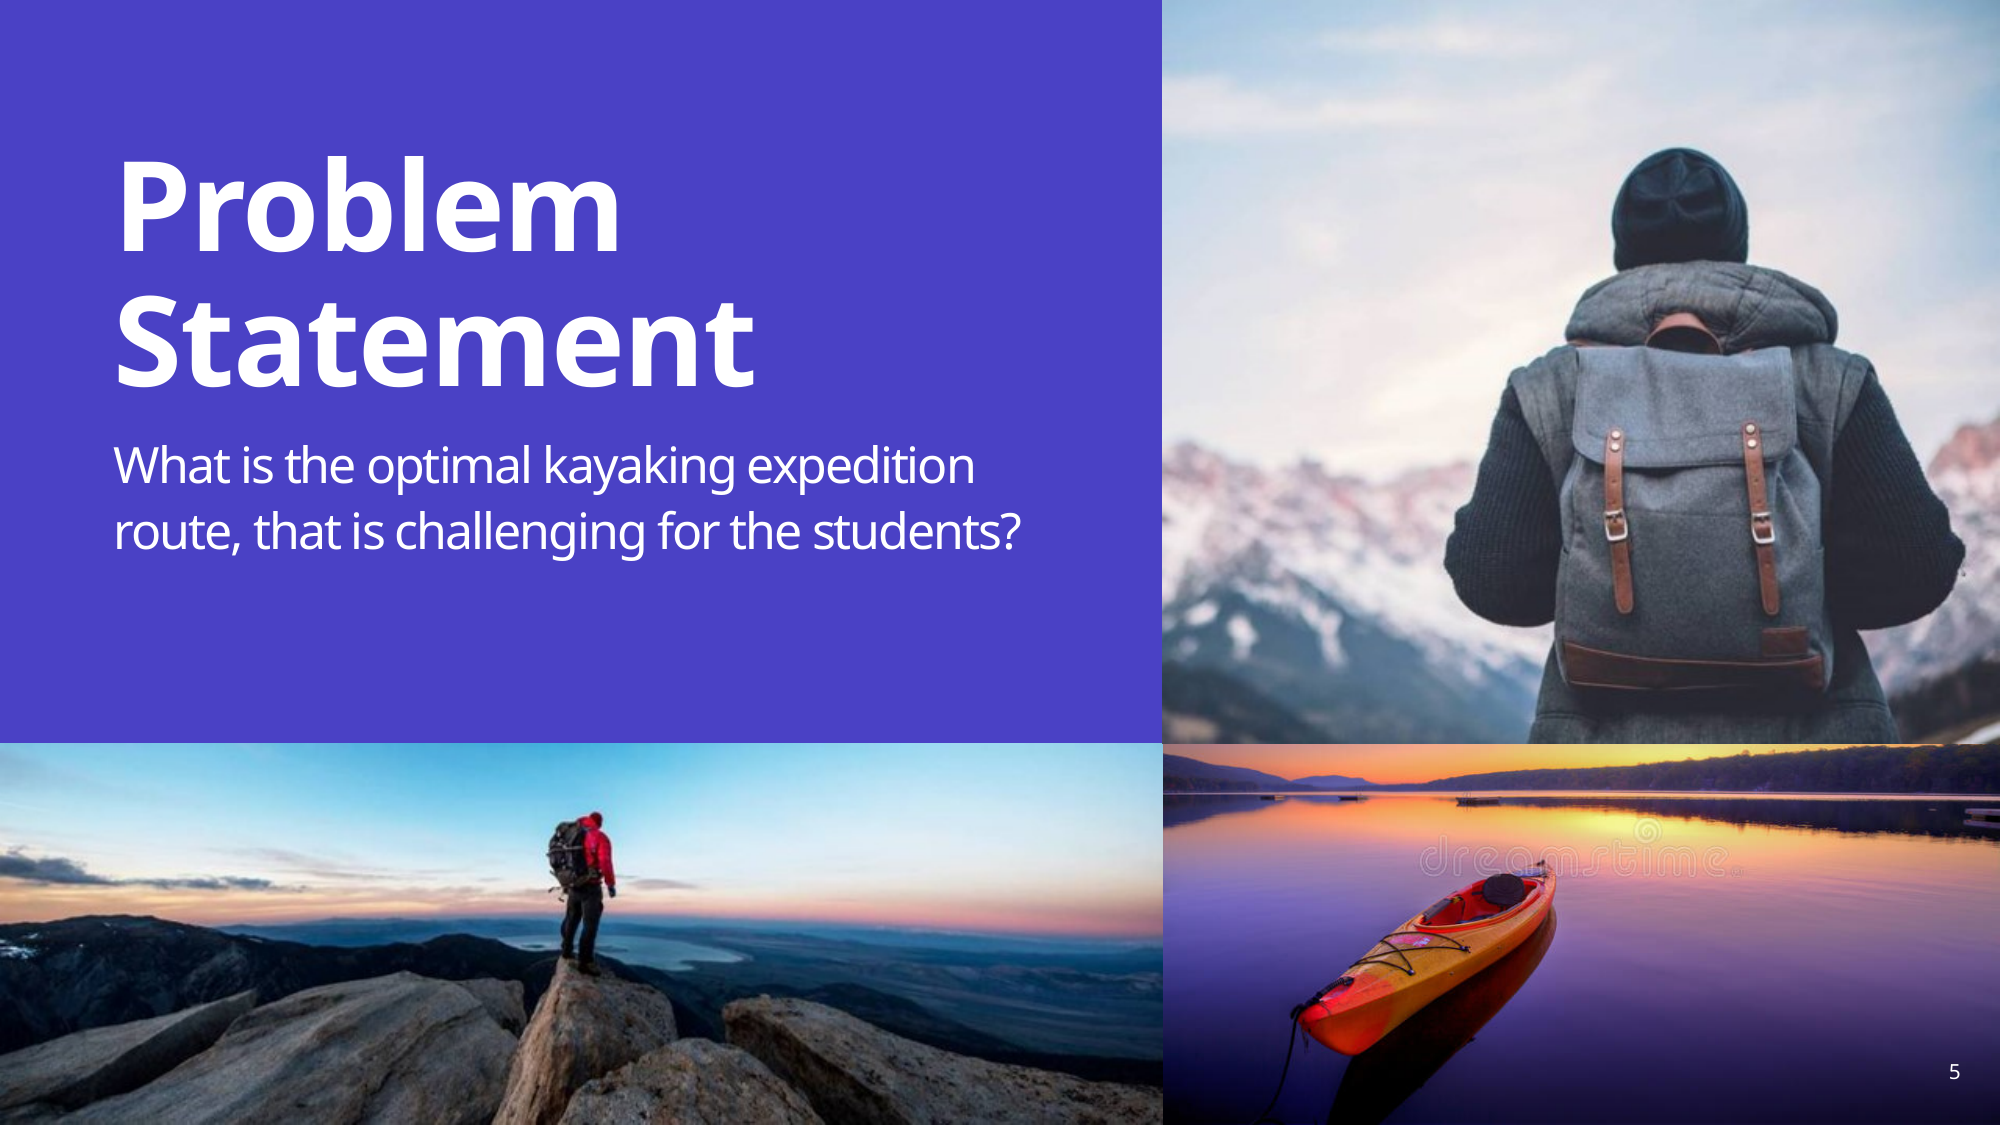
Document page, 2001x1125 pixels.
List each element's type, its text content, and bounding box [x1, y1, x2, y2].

title Problem Statement [105, 31, 1083, 420]
picture [0, 0, 2000, 1125]
list What is the optimal kayaking expedition route, that is challenging for the students? [105, 420, 1083, 687]
